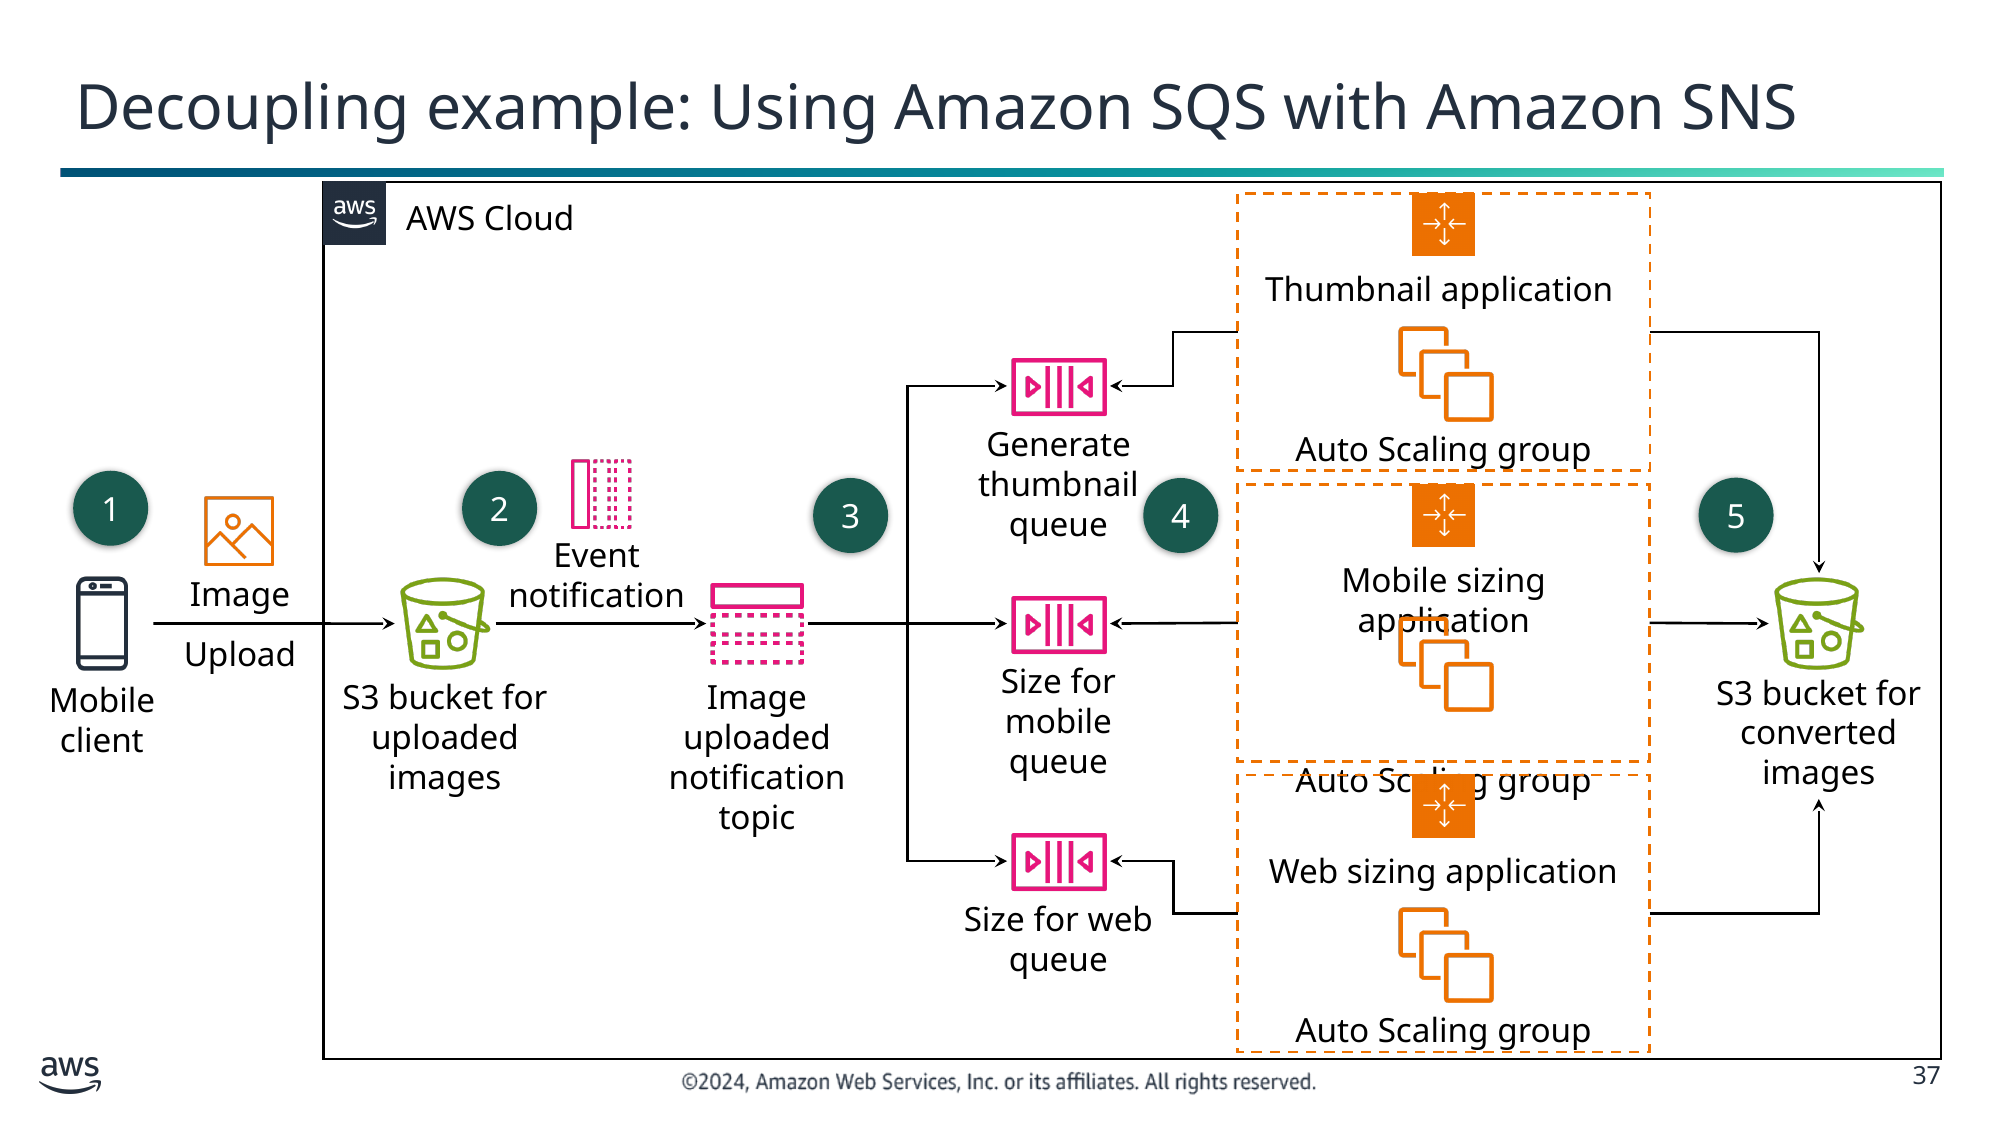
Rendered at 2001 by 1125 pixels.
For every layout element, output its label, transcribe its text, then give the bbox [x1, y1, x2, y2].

slide_number ‹#› [1861, 1070, 1941, 1095]
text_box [13, 181, 1942, 1060]
picture [39, 1060, 101, 1094]
picture [621, 1061, 1378, 1105]
picture [682, 168, 1944, 177]
title Decoupling example: Using Amazon SQS with Amazon SNS [60, 49, 1941, 170]
